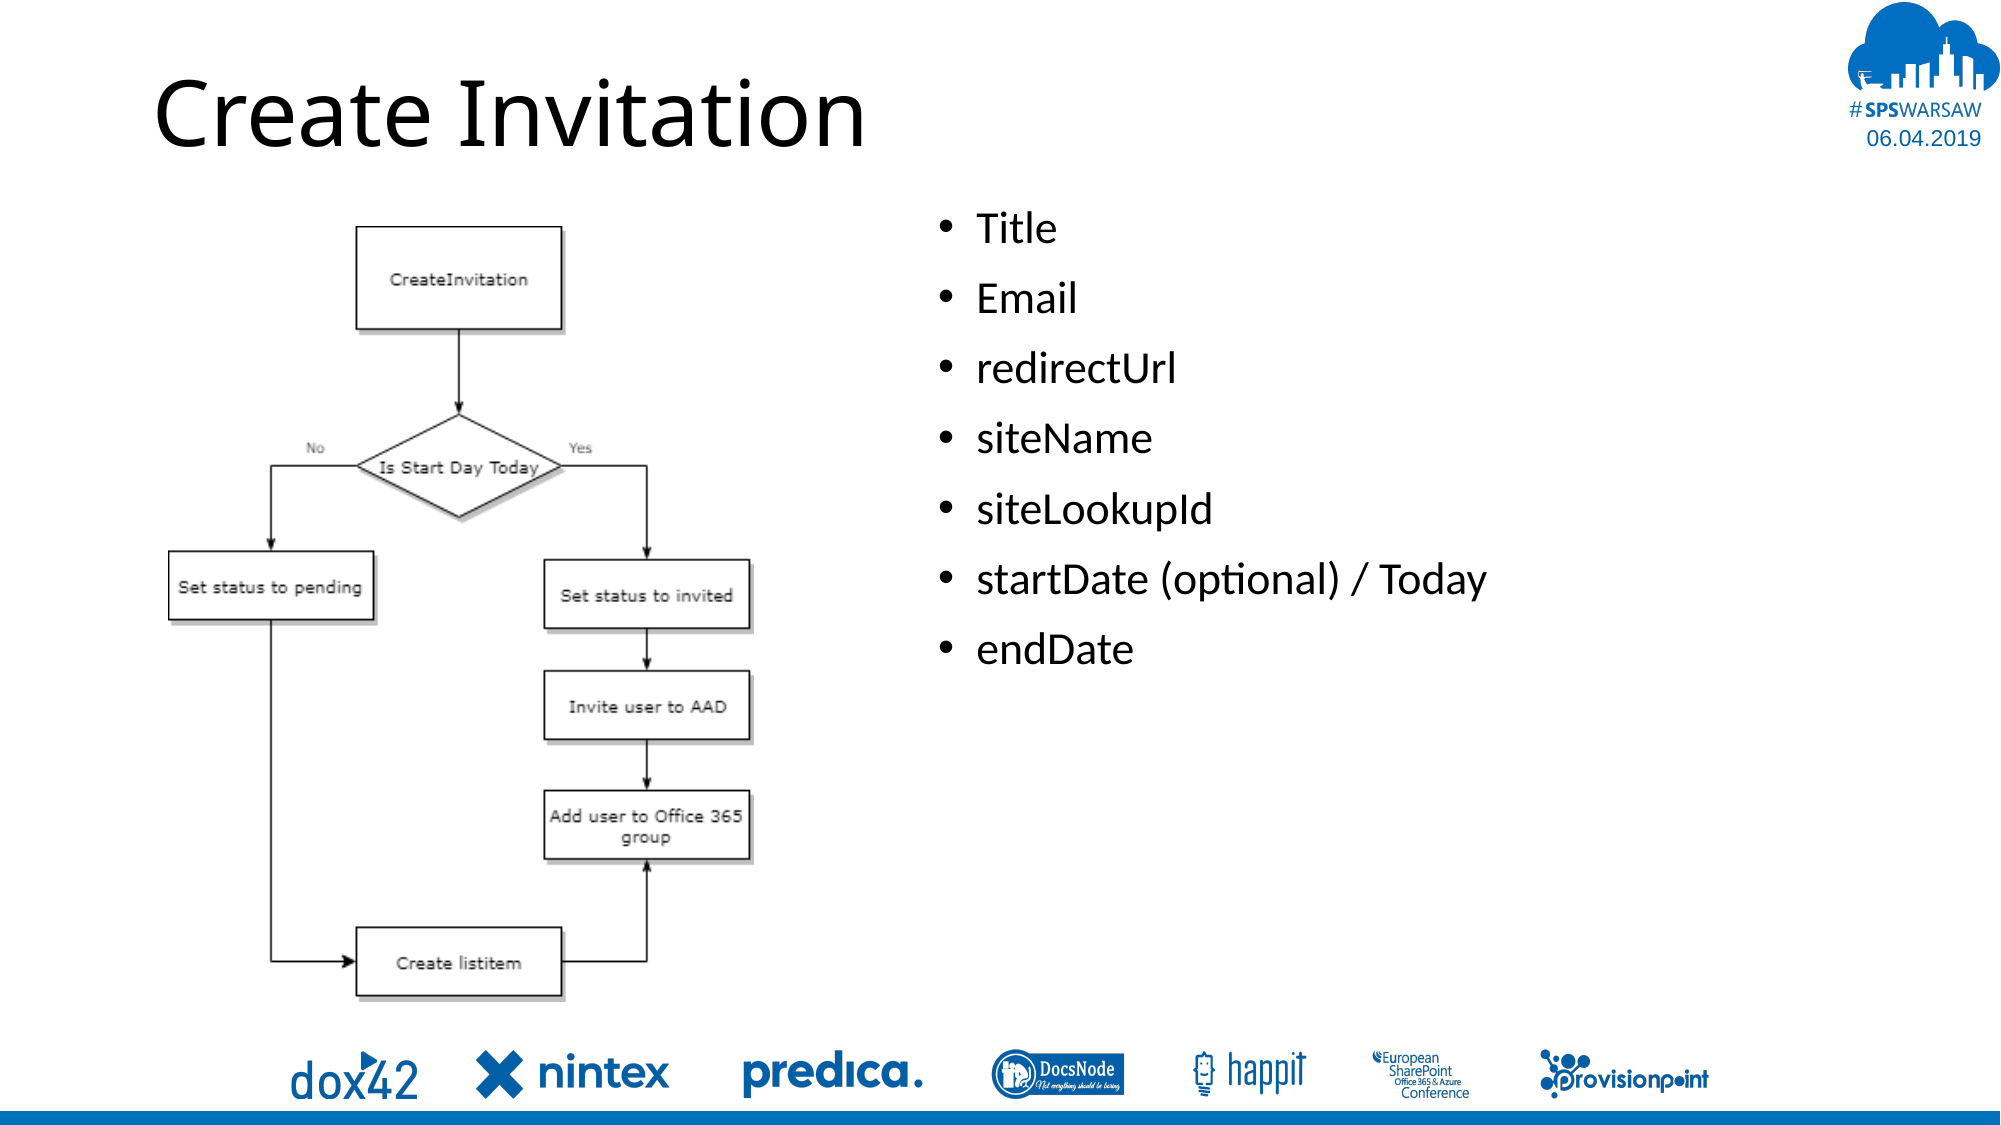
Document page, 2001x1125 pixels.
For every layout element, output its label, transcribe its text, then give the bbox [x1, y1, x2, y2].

title Create Invitation [137, 59, 1863, 278]
picture [168, 226, 754, 1002]
picture [291, 1049, 1709, 1099]
text_box Title Email redirectUrl siteName siteLookupId startDate (optional) / Today endDate [924, 196, 2000, 826]
picture [1848, 2, 2000, 117]
